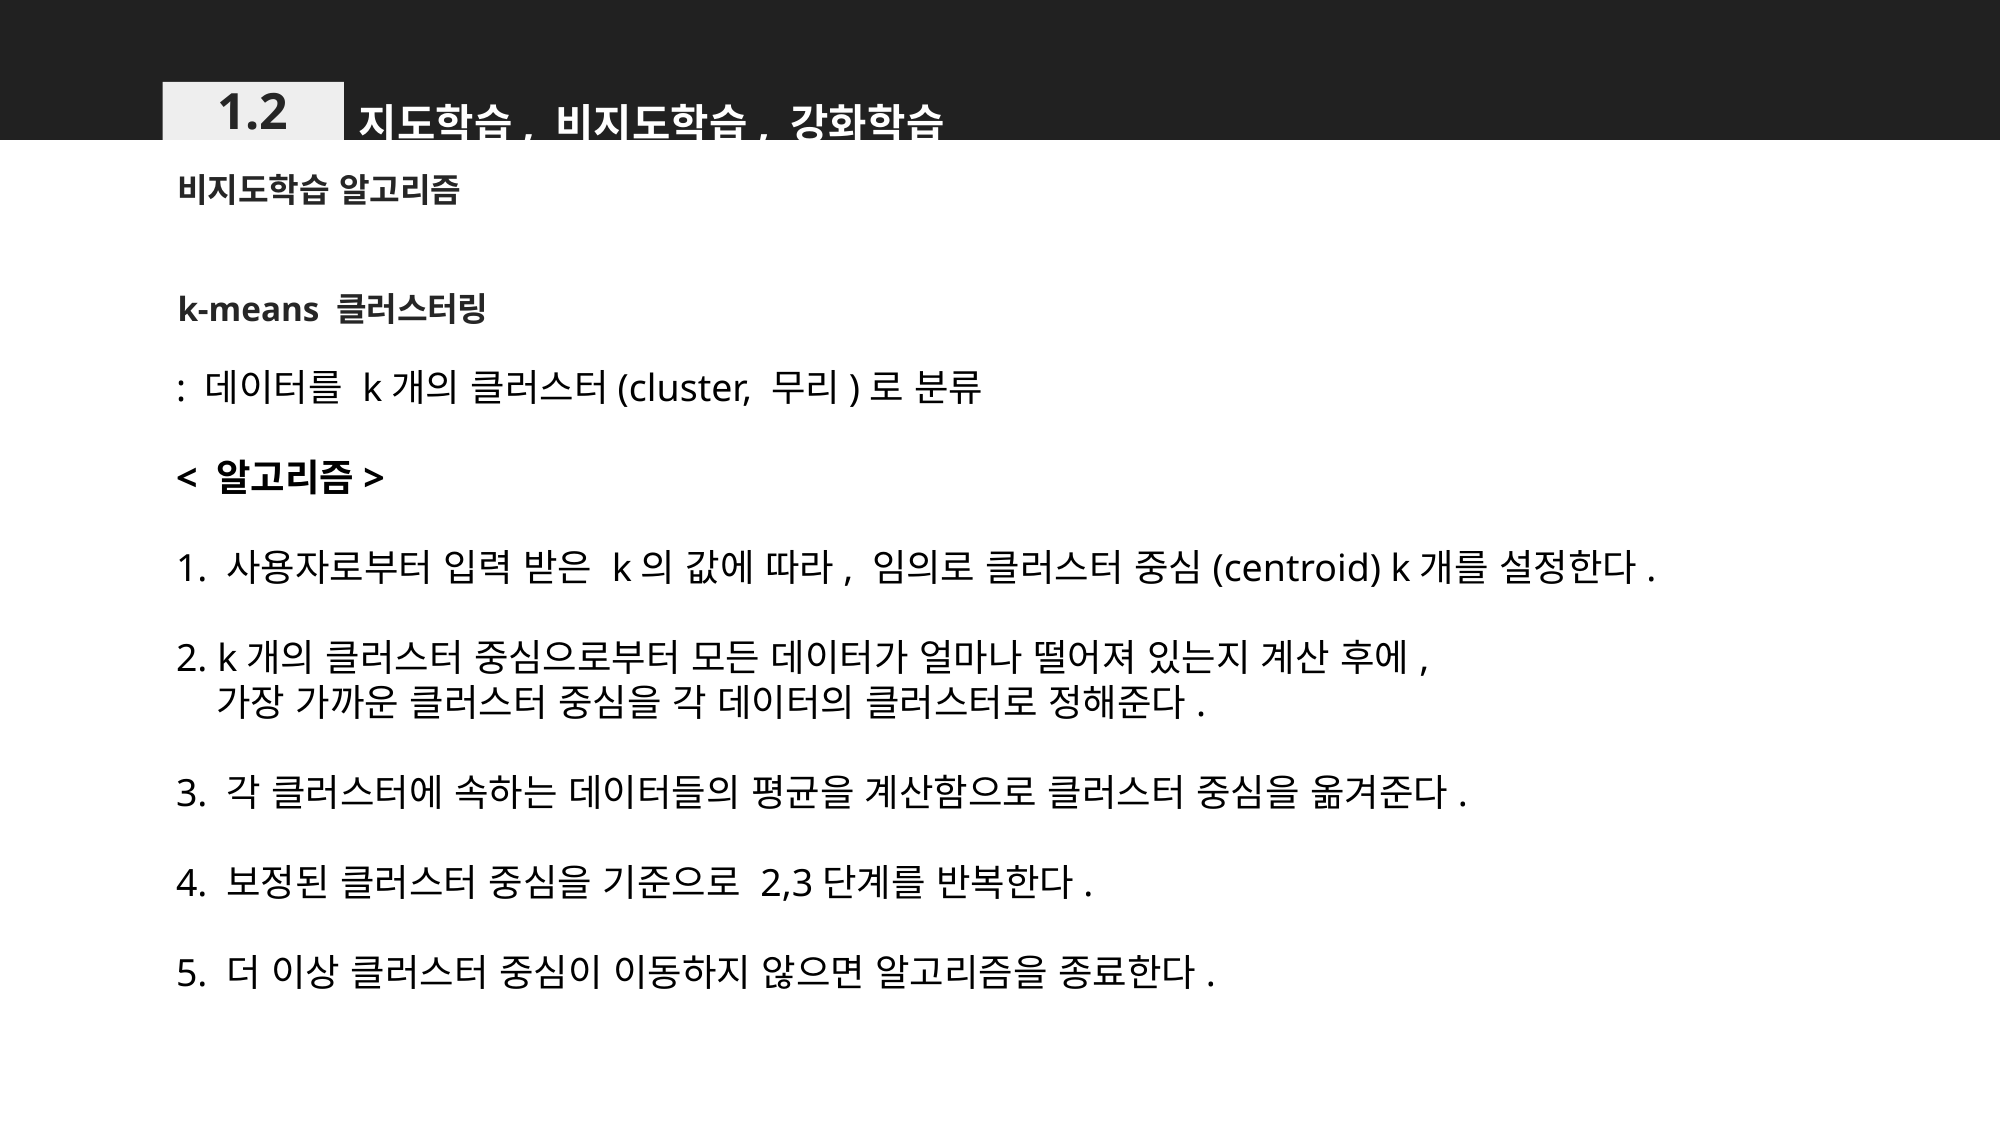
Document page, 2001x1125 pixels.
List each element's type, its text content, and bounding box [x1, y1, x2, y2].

text_box [304, 81, 345, 141]
text_box [0, 0, 2000, 141]
text_box 1.2 [202, 72, 304, 141]
text_box : 데이터를 k개의 클러스터(cluster, 무리)로 분류 < 알고리즘> 1. 사용자로부터 입력 받은 k의 값에 따라, 임의로 클러스터 중심(centroid) k개를 설정한다. 2. k개의 클러스터 중심으로부터 모든 데이터가 얼마나 떨어져 있는지 계산 후에, 가장 가까운 클러스터 중심을 각 데이터의 클러스터로 정해준다. 3. 각 클러스터에 속하는 데이터들의 평균을 계산함으로 클러스터 중심을 옮겨준다. 4. 보정된 클러스터 중심을 기준으로 2,3단계를 반복한다. 5. 더 이상 클러스터 중심이 이동하지 않으면 알고리즘을 종료한다. [161, 356, 1972, 1047]
text_box 지도학습, 비지도학습, 강화학습 [343, 65, 1180, 156]
text_box 비지도학습 알고리즘 k-means 클러스터링 [162, 141, 955, 336]
text_box [161, 81, 202, 141]
